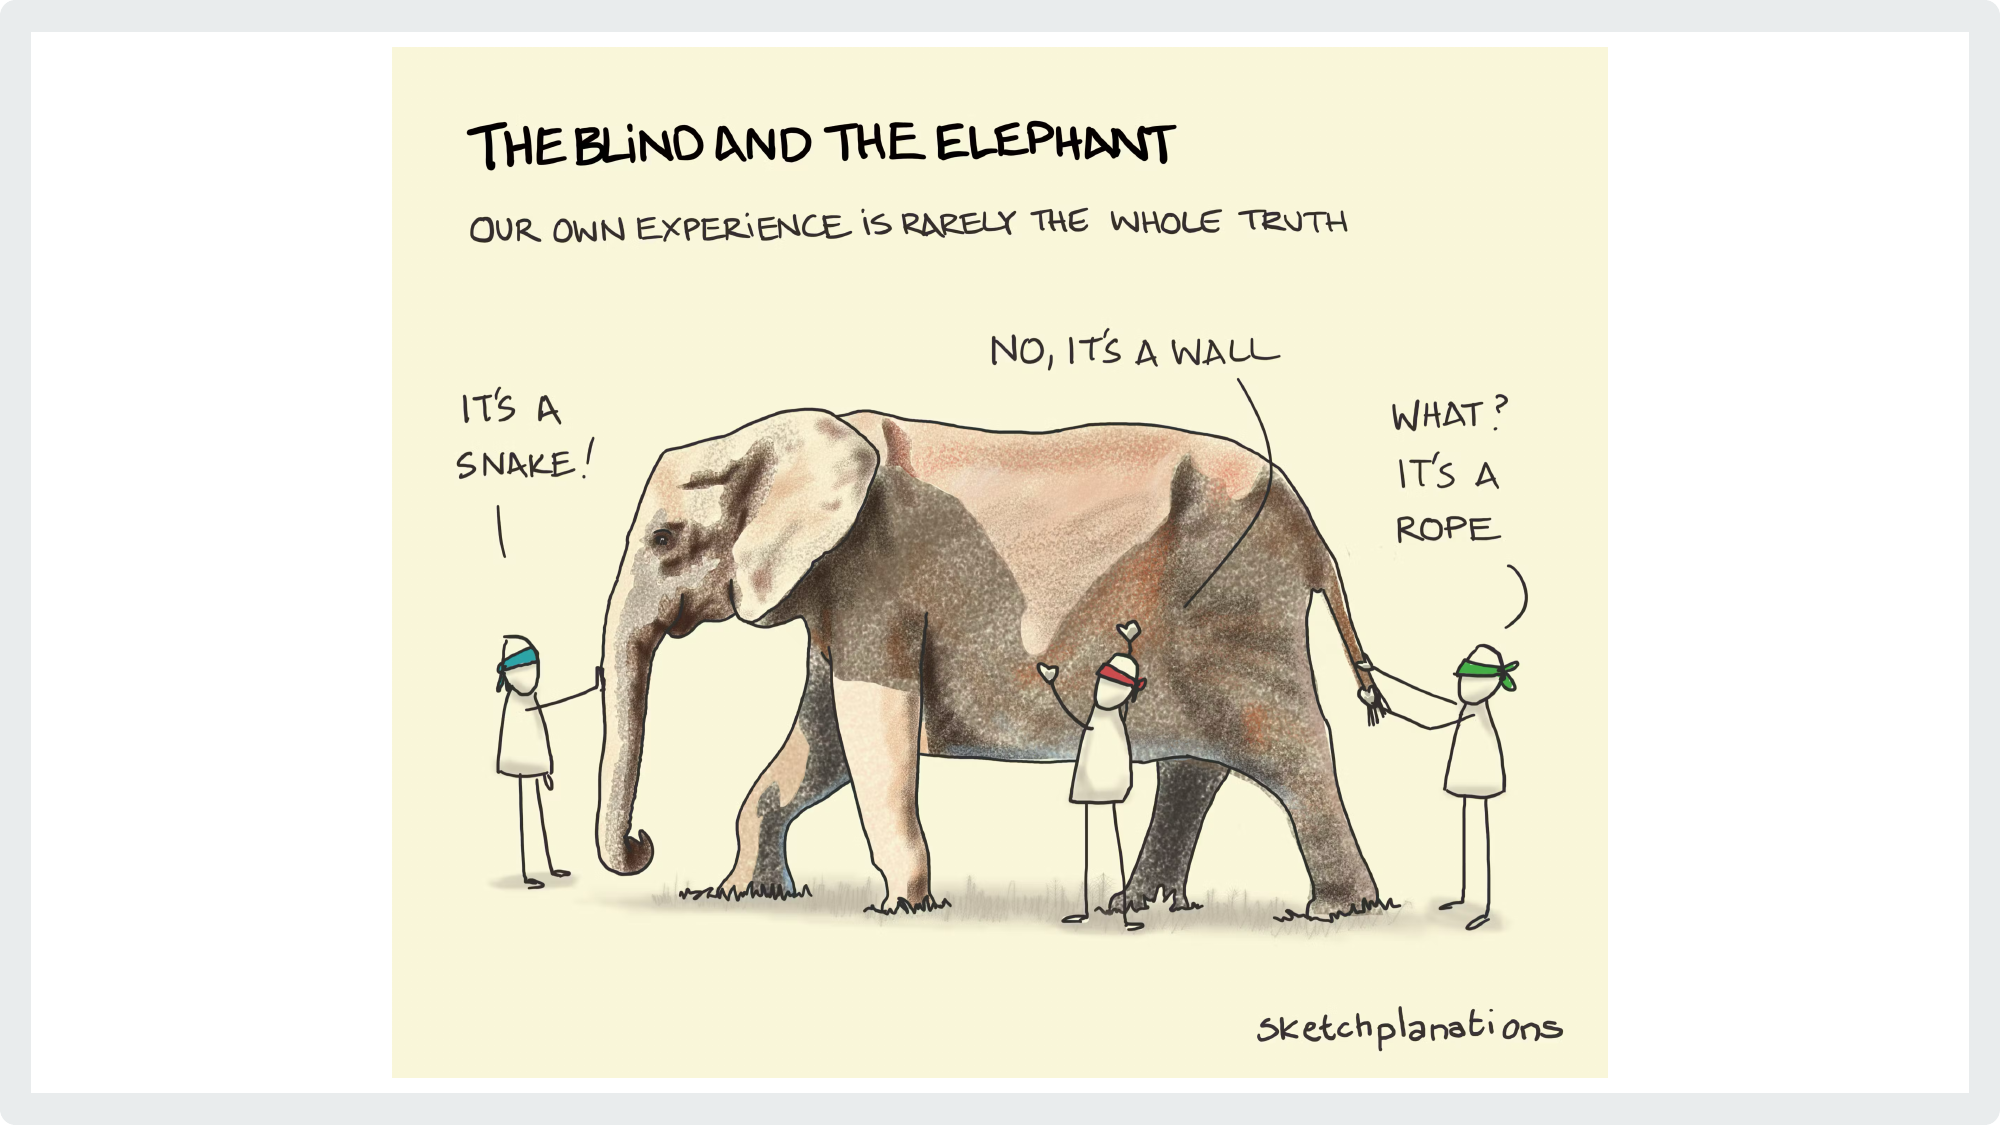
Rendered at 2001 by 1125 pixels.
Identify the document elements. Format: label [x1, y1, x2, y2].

picture [391, 46, 1608, 1078]
